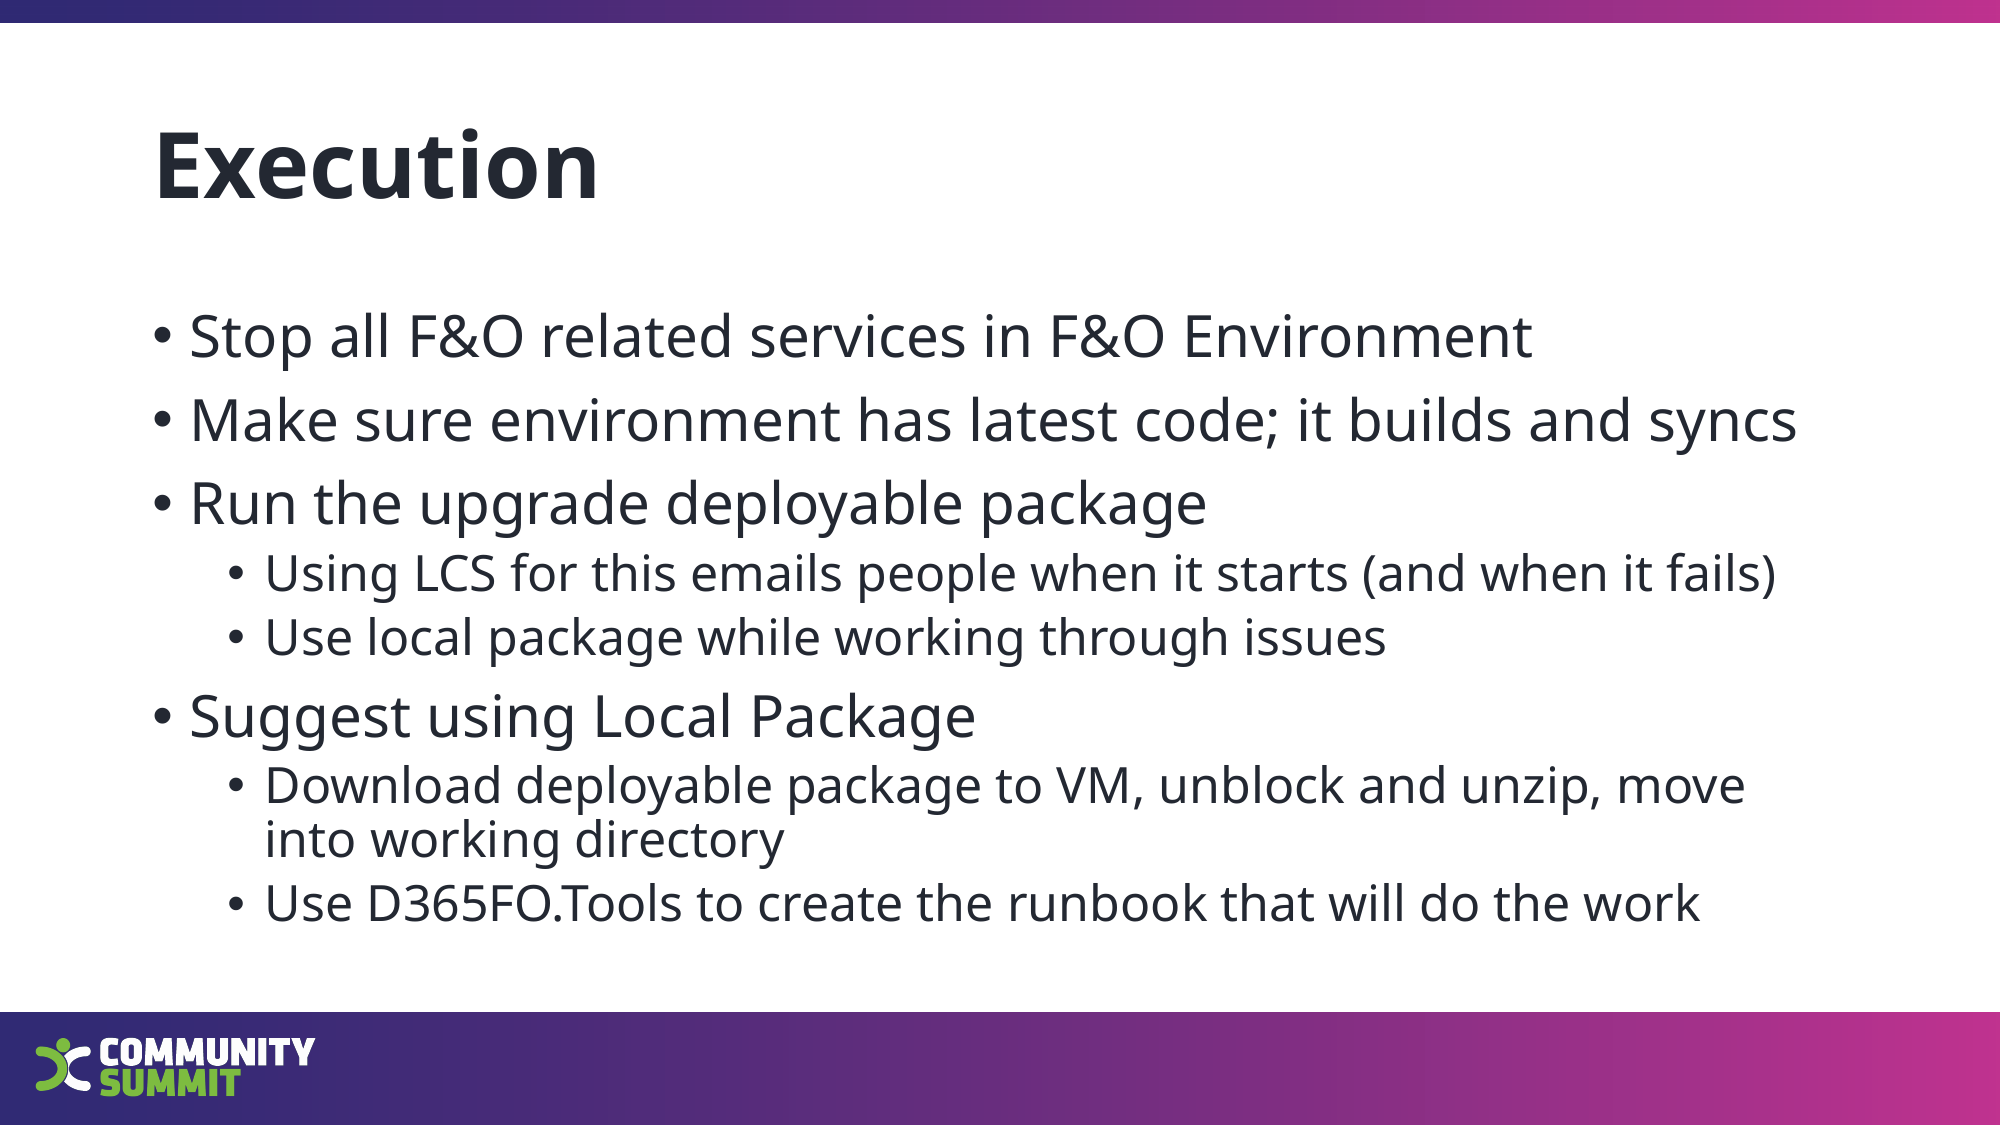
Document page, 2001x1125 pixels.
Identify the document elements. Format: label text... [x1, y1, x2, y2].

list Stop all F&O related services in F&O Environment Make sure environment has latest code; it builds and syncs Run the upgrade deployable package Using LCS for this emails people when it starts (and when it fails) Use local package while working through issues Suggest using Local Package Download deployable package to VM, unblock and unzip, move into working directory Use D365FO.Tools to create the runbook that will do the work [137, 299, 1863, 1014]
title Execution [137, 59, 1863, 278]
picture [0, 0, 2000, 23]
picture [0, 1012, 2000, 1125]
